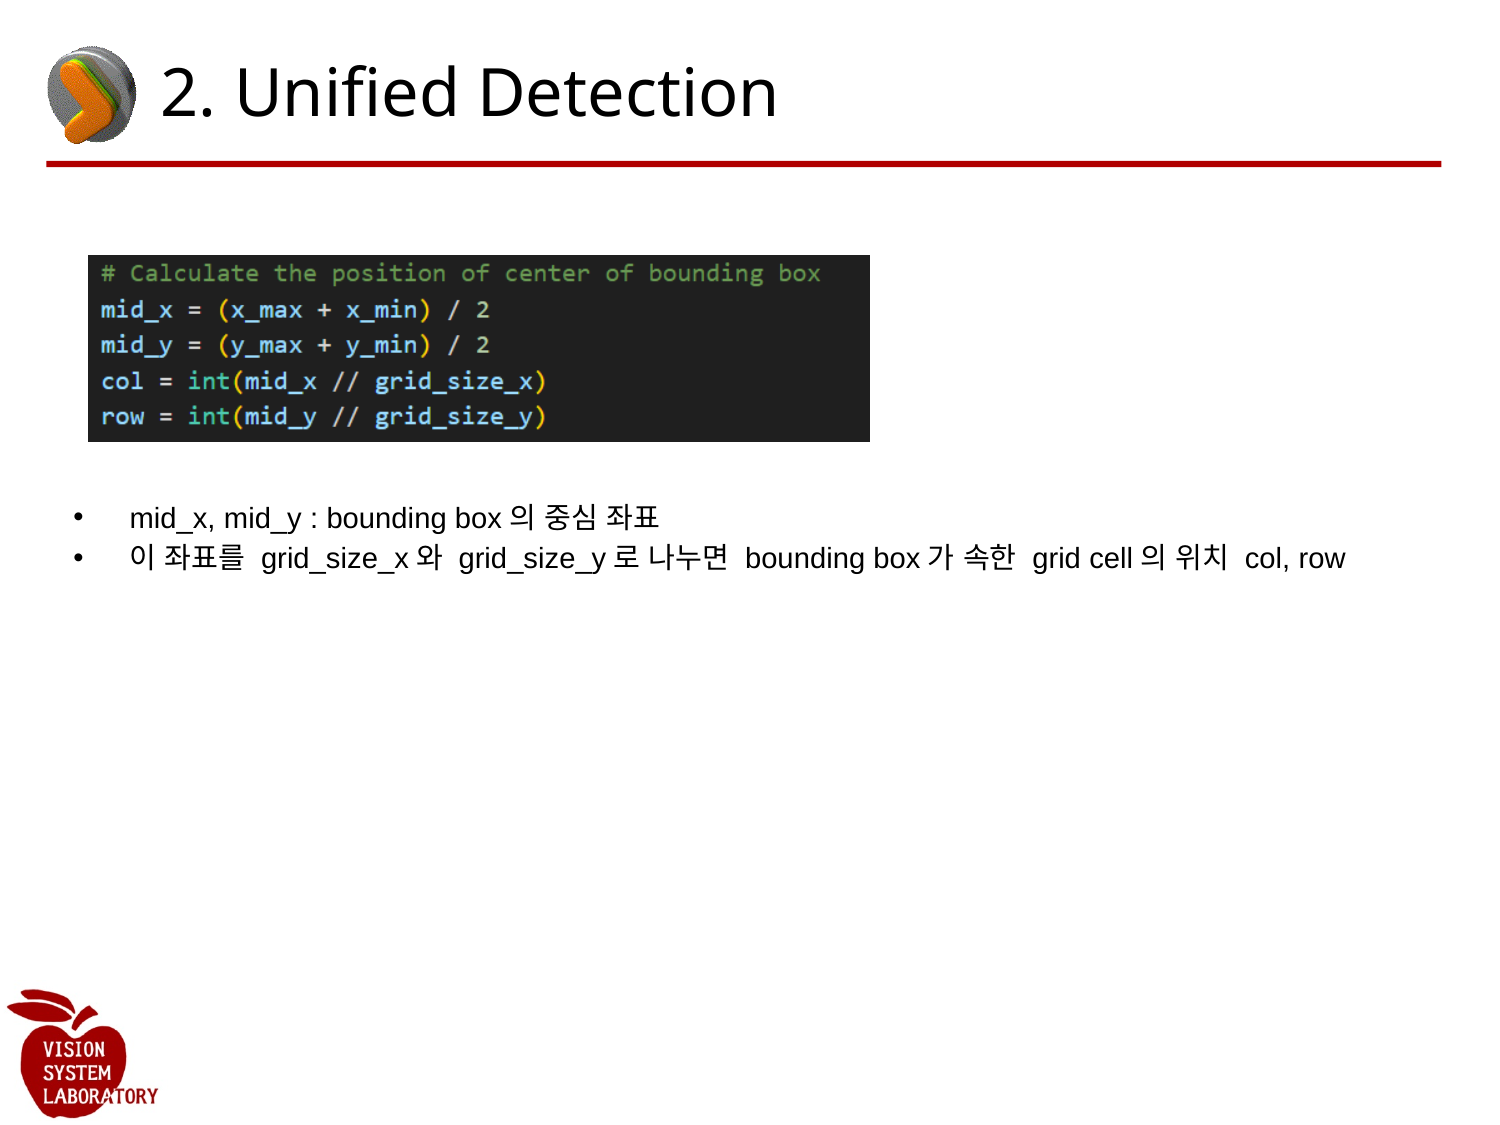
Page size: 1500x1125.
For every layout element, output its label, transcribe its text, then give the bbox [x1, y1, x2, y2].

picture [88, 255, 870, 442]
title 2. Unified Detection [145, 42, 1424, 135]
list mid_x, mid_y : bounding box의 중심 좌표 이 좌표를 grid_size_x와 grid_size_y로 나누면 bounding box가 속한 grid cell의 위치 col, row [58, 491, 1442, 973]
picture [0, 10, 195, 188]
picture [3, 980, 173, 1121]
